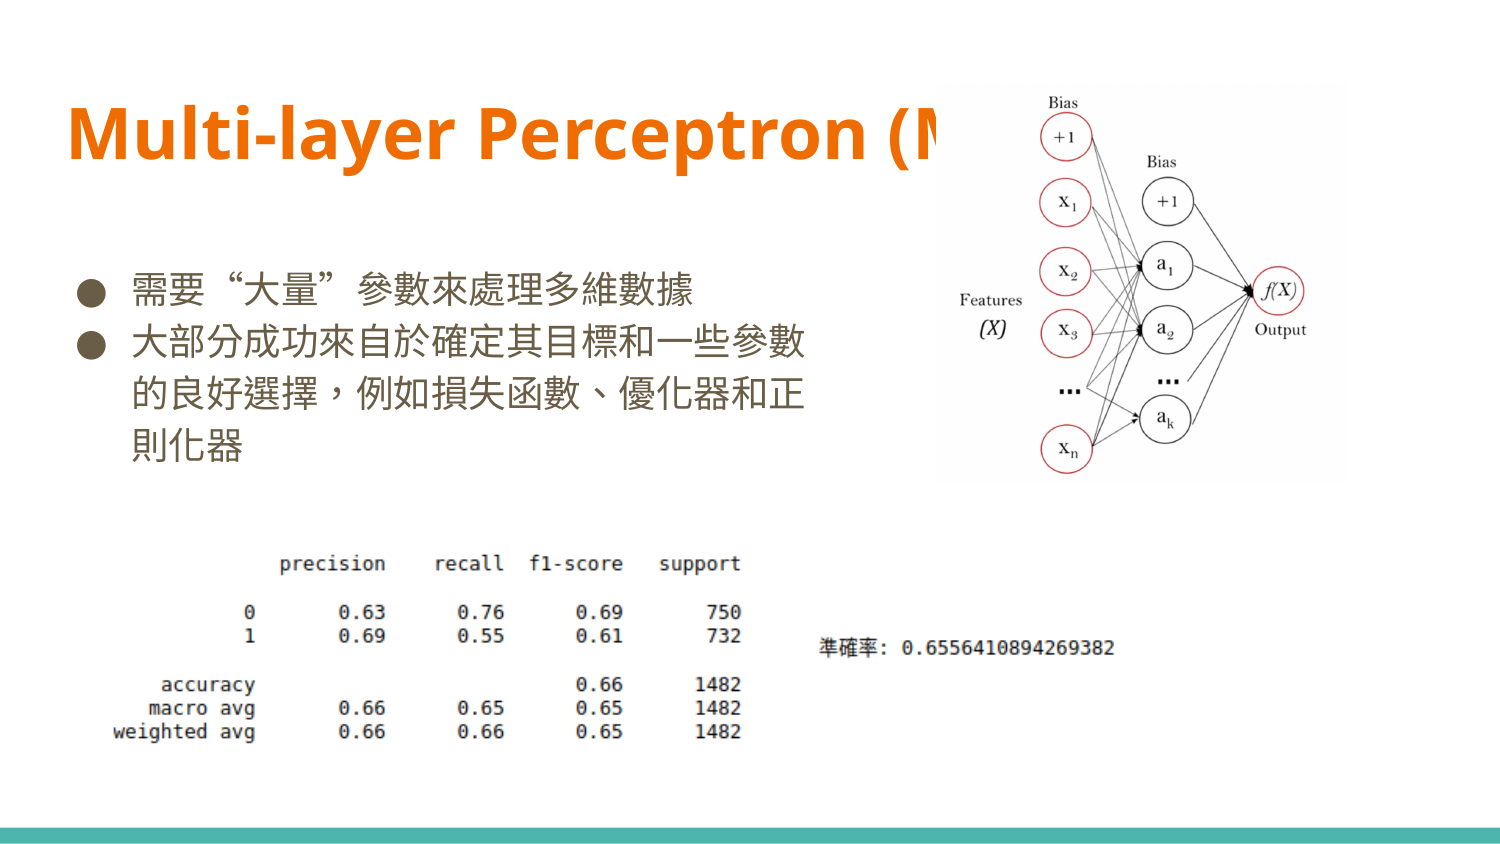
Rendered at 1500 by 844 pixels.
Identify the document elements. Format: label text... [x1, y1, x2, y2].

picture [936, 82, 1347, 483]
text_box 需要“大量”參數來處理多維數據 大部分成功來自於確定其目標和一些參數的良好選擇，例如損失函數、優化器和正則化器 [41, 244, 856, 545]
picture [803, 631, 1125, 671]
text_box Multi-layer Perceptron (MLP) [51, 72, 1449, 189]
picture [86, 543, 783, 759]
